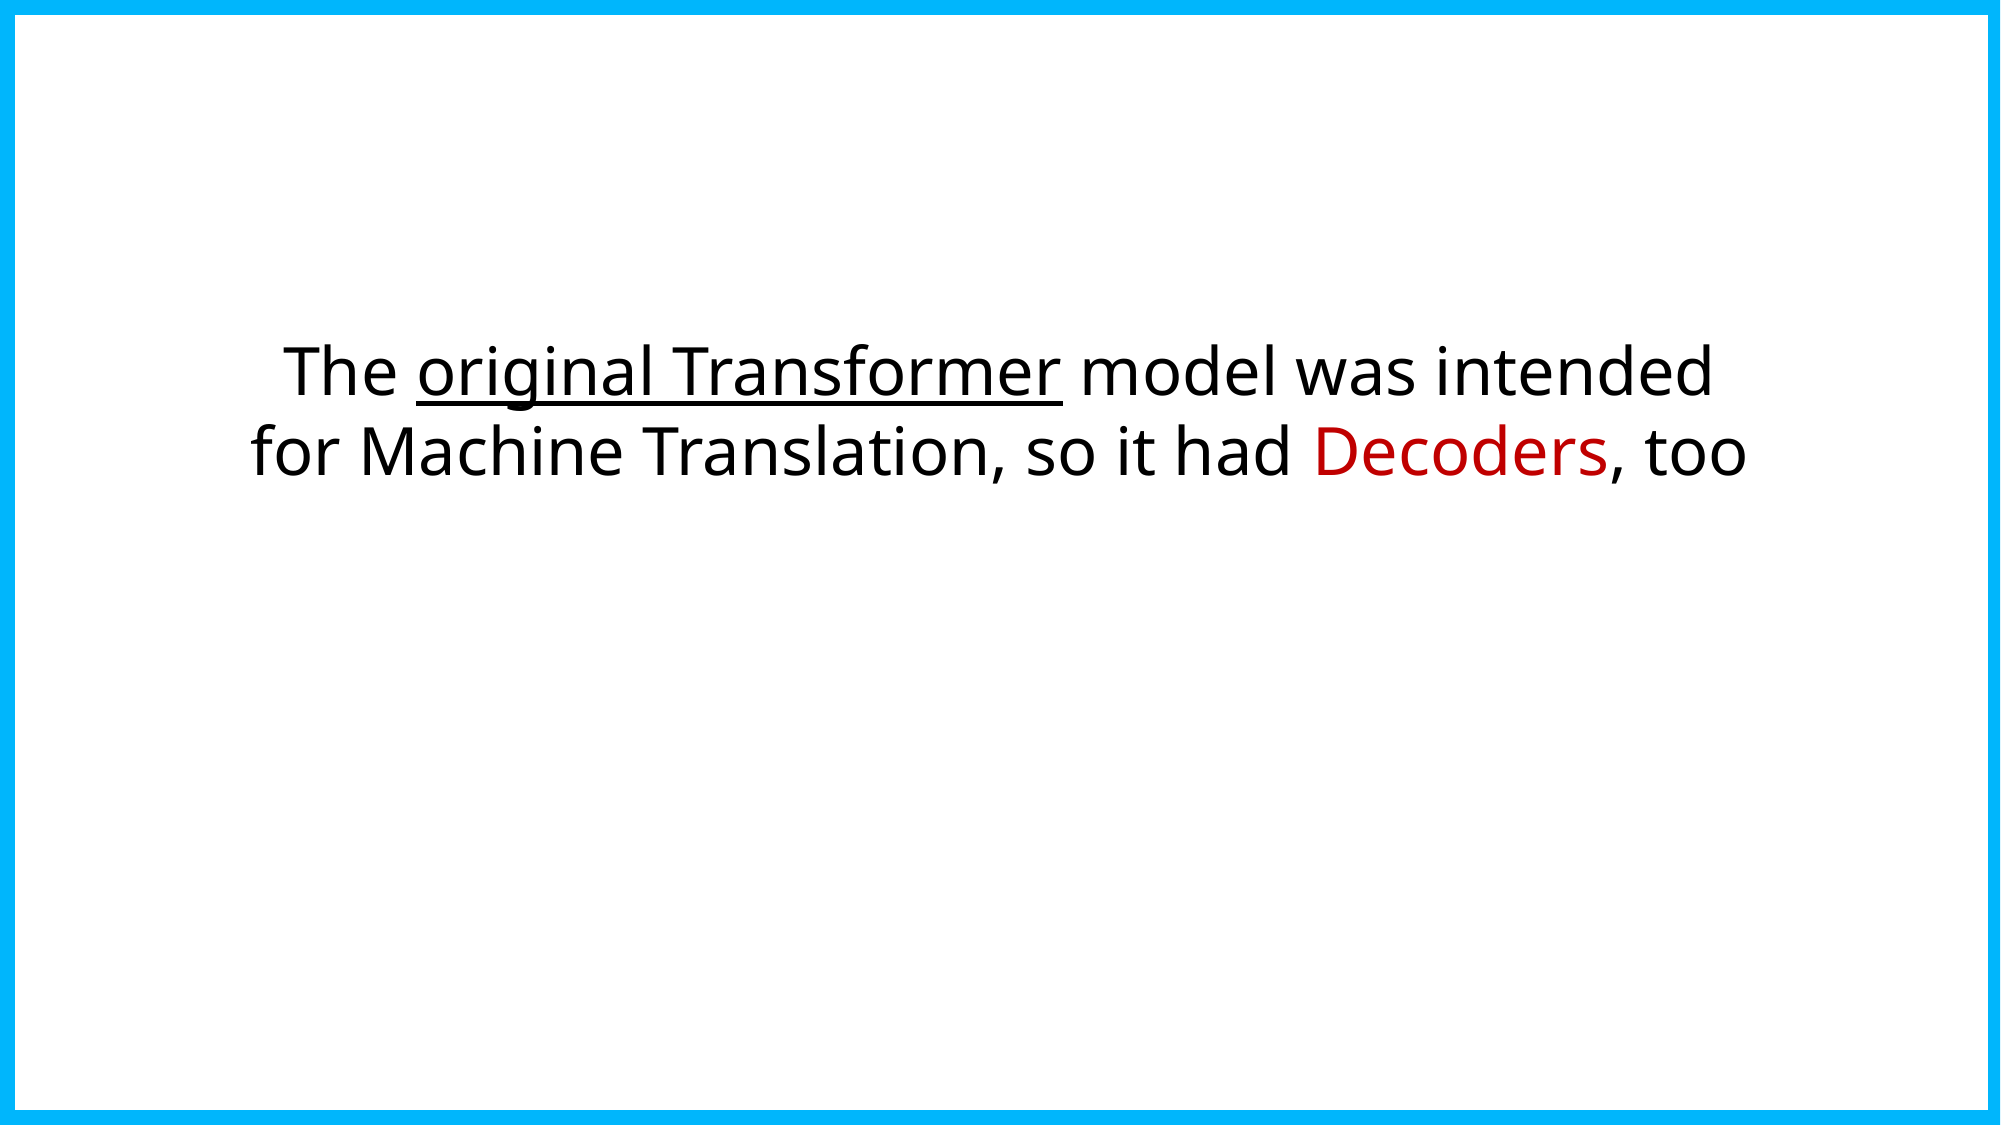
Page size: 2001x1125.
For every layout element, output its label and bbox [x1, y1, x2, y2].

text_box [234, 321, 1765, 497]
